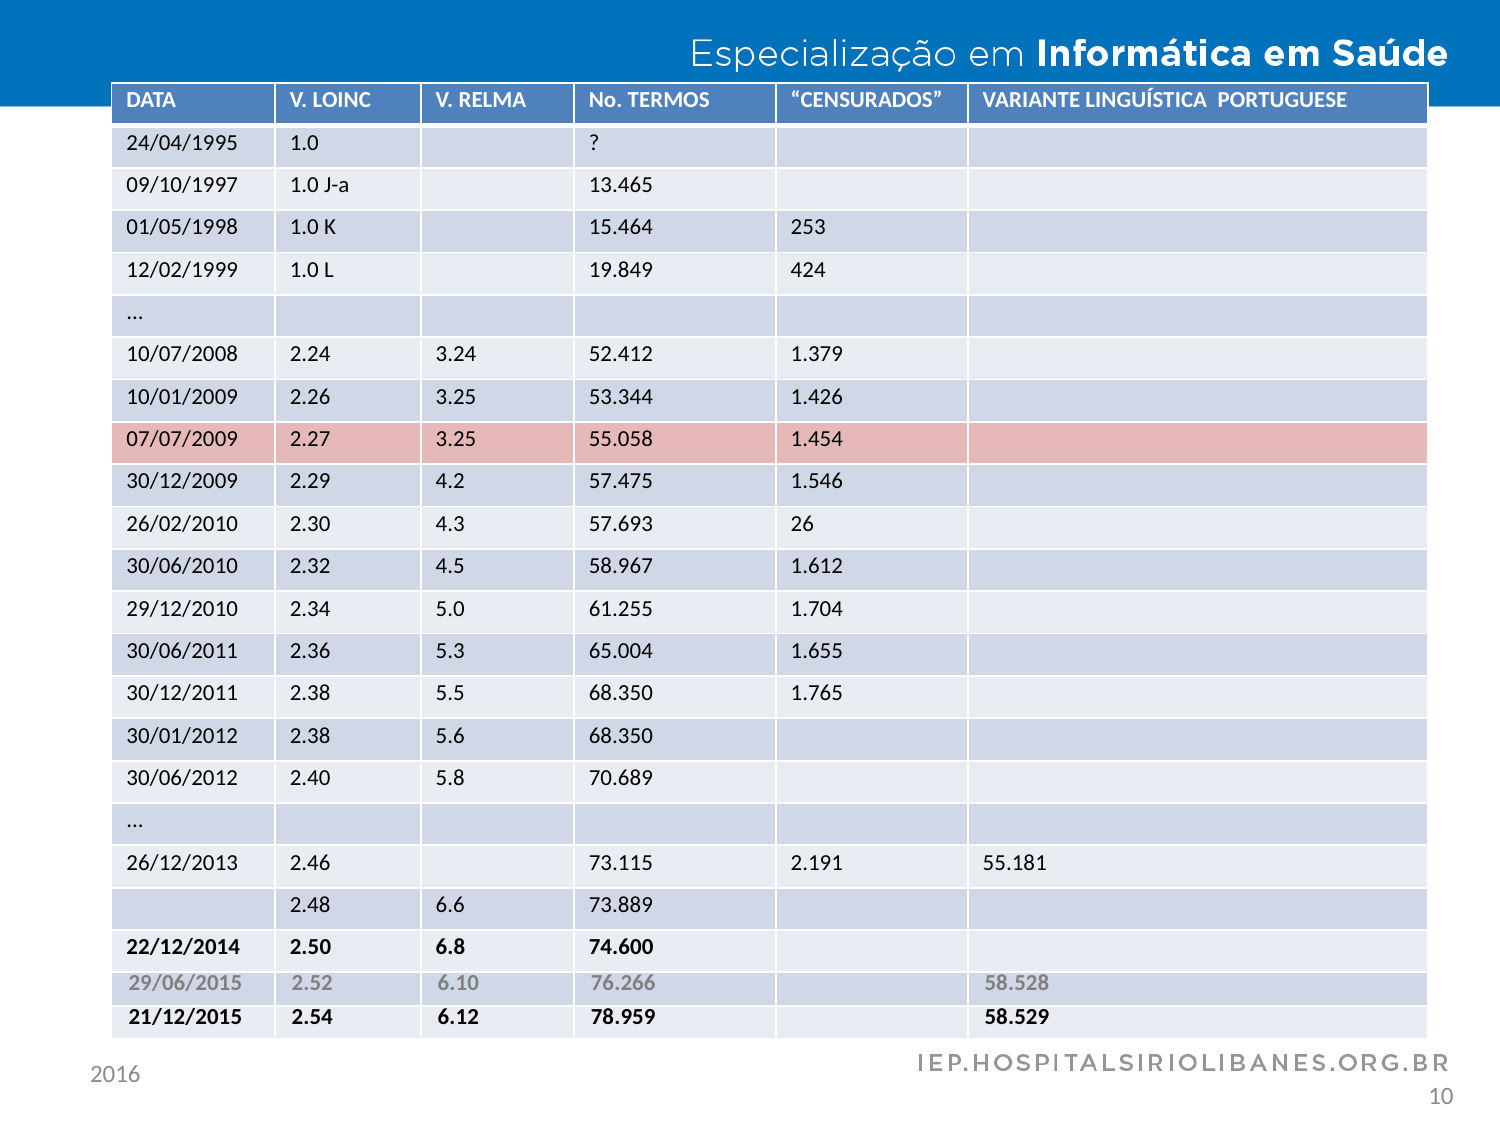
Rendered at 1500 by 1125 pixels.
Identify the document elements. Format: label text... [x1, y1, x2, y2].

table_cell 2.54 [276, 1007, 420, 1038]
table_cell [777, 889, 967, 929]
table_cell [969, 296, 1427, 336]
table_cell 2.46 [276, 846, 420, 887]
table_cell [276, 296, 420, 336]
table_cell 6.10 [422, 973, 573, 1005]
table_cell [777, 296, 967, 336]
table_cell 24/04/1995 [112, 128, 274, 167]
table_cell [969, 211, 1427, 252]
table_cell [777, 931, 967, 971]
table_cell ... [112, 804, 274, 844]
table_header No. TERMOS [575, 84, 775, 123]
table_cell 30/12/2011 [112, 677, 274, 717]
table_cell 1.0 [276, 128, 420, 167]
table_cell 1.704 [777, 592, 967, 633]
table_cell [969, 592, 1427, 633]
table_cell 10/01/2009 [112, 380, 274, 421]
table_cell 2.52 [276, 973, 420, 1005]
table_cell 1.546 [777, 465, 967, 506]
table_cell 76.266 [575, 973, 775, 1005]
table_cell [777, 762, 967, 802]
table_cell [575, 804, 775, 844]
table_cell 26/02/2010 [112, 507, 274, 548]
table_cell 2.30 [276, 507, 420, 548]
table_cell 58.528 [969, 973, 1427, 1005]
table_cell [422, 253, 573, 294]
table_cell [969, 253, 1427, 294]
table_cell 22/12/2014 [112, 931, 274, 971]
table_cell 5.3 [422, 634, 573, 675]
table_cell 09/10/1997 [112, 169, 274, 209]
table_cell [777, 973, 967, 1005]
table_cell 1.0 L [276, 253, 420, 294]
table_cell 6.12 [422, 1007, 573, 1038]
table_cell [777, 1007, 967, 1038]
table_cell [969, 634, 1427, 675]
table_cell 21/12/2015 [112, 1007, 274, 1038]
table_cell 12/02/1999 [112, 253, 274, 294]
table_header V. LOINC [276, 84, 420, 123]
table_cell 5.6 [422, 719, 573, 760]
table_cell 2.34 [276, 592, 420, 633]
table_cell 13.465 [575, 169, 775, 209]
table_cell 30/01/2012 [112, 719, 274, 760]
table_cell 2.40 [276, 762, 420, 802]
table_cell [422, 804, 573, 844]
table_cell 2.38 [276, 719, 420, 760]
table_cell 70.689 [575, 762, 775, 802]
table_cell 07/07/2009 [112, 423, 274, 463]
table_cell 2.24 [276, 338, 420, 379]
table_cell 19.849 [575, 253, 775, 294]
table_cell 2.29 [276, 465, 420, 506]
table_cell 57.693 [575, 507, 775, 548]
slide_number 10 [1118, 1064, 1469, 1125]
table_cell 53.344 [575, 380, 775, 421]
table_cell 1.765 [777, 677, 967, 717]
table_cell 4.3 [422, 507, 573, 548]
table_cell 424 [777, 253, 967, 294]
table_cell [969, 169, 1427, 209]
table_cell 1.426 [777, 380, 967, 421]
table_cell 3.24 [422, 338, 573, 379]
table_cell 3.25 [422, 423, 573, 463]
table_cell [112, 889, 274, 929]
table_cell 52.412 [575, 338, 775, 379]
table_cell 6.8 [422, 931, 573, 971]
table_cell 26 [777, 507, 967, 548]
table_cell 2.26 [276, 380, 420, 421]
table_cell [969, 128, 1427, 167]
table_cell 55.058 [575, 423, 775, 463]
table_cell 2.38 [276, 677, 420, 717]
table_cell [777, 169, 967, 209]
table_cell 68.350 [575, 677, 775, 717]
table_cell 74.600 [575, 931, 775, 971]
table_cell [969, 380, 1427, 421]
table_cell [969, 550, 1427, 590]
table_cell 4.2 [422, 465, 573, 506]
table_cell [777, 804, 967, 844]
table_cell 57.475 [575, 465, 775, 506]
table_cell 3.25 [422, 380, 573, 421]
table_cell 65.004 [575, 634, 775, 675]
table_cell 26/12/2013 [112, 846, 274, 887]
table_cell ? [575, 128, 775, 167]
table_cell 1.0 J-a [276, 169, 420, 209]
table_cell 30/06/2012 [112, 762, 274, 802]
table_cell 29/06/2015 [112, 973, 274, 1005]
table_cell [969, 507, 1427, 548]
table_cell 5.8 [422, 762, 573, 802]
table_cell 4.5 [422, 550, 573, 590]
table_cell 01/05/1998 [112, 211, 274, 252]
table_cell [422, 211, 573, 252]
table_cell 253 [777, 211, 967, 252]
table_cell 73.889 [575, 889, 775, 929]
table_cell [969, 762, 1427, 802]
table_cell 73.115 [575, 846, 775, 887]
table_cell 78.959 [575, 1007, 775, 1038]
table_cell 55.181 [969, 846, 1427, 887]
table_cell 1.612 [777, 550, 967, 590]
table_cell [969, 338, 1427, 379]
table_cell 10/07/2008 [112, 338, 274, 379]
table_cell 1.655 [777, 634, 967, 675]
table_cell [969, 804, 1427, 844]
table_cell ... [112, 296, 274, 336]
table_cell 58.967 [575, 550, 775, 590]
table_cell [575, 296, 775, 336]
table_cell 1.454 [777, 423, 967, 463]
table_cell [969, 423, 1427, 463]
table_cell [777, 128, 967, 167]
table_cell 30/06/2011 [112, 634, 274, 675]
table_cell [777, 719, 967, 760]
picture [0, 0, 1500, 1125]
table_cell 29/12/2010 [112, 592, 274, 633]
table_cell [969, 889, 1427, 929]
table_cell [969, 677, 1427, 717]
table_cell 5.0 [422, 592, 573, 633]
table_cell [422, 296, 573, 336]
table_cell 2.27 [276, 423, 420, 463]
table_cell [422, 169, 573, 209]
table_cell 5.5 [422, 677, 573, 717]
table_header V. RELMA [422, 84, 573, 123]
table_cell 61.255 [575, 592, 775, 633]
table_cell 2.50 [276, 931, 420, 971]
slide_number 2016 [75, 1042, 425, 1103]
table_cell 2.48 [276, 889, 420, 929]
table_cell 30/06/2010 [112, 550, 274, 590]
table_cell [422, 846, 573, 887]
table_cell 1.379 [777, 338, 967, 379]
table_cell [422, 128, 573, 167]
table_cell 30/12/2009 [112, 465, 274, 506]
table_cell [969, 931, 1427, 971]
table_cell 1.0 K [276, 211, 420, 252]
table_cell [276, 804, 420, 844]
table_header “CENSURADOS” [777, 84, 967, 123]
table_header VARIANTE LINGUÍSTICA PORTUGUESE [969, 84, 1427, 123]
table_cell 58.529 [969, 1007, 1427, 1038]
table_cell 2.32 [276, 550, 420, 590]
table_cell 2.191 [777, 846, 967, 887]
table_cell [969, 719, 1427, 760]
table_cell 6.6 [422, 889, 573, 929]
table_cell 15.464 [575, 211, 775, 252]
table_header DATA [112, 84, 274, 123]
table_cell 68.350 [575, 719, 775, 760]
table_cell 2.36 [276, 634, 420, 675]
table_cell [969, 465, 1427, 506]
